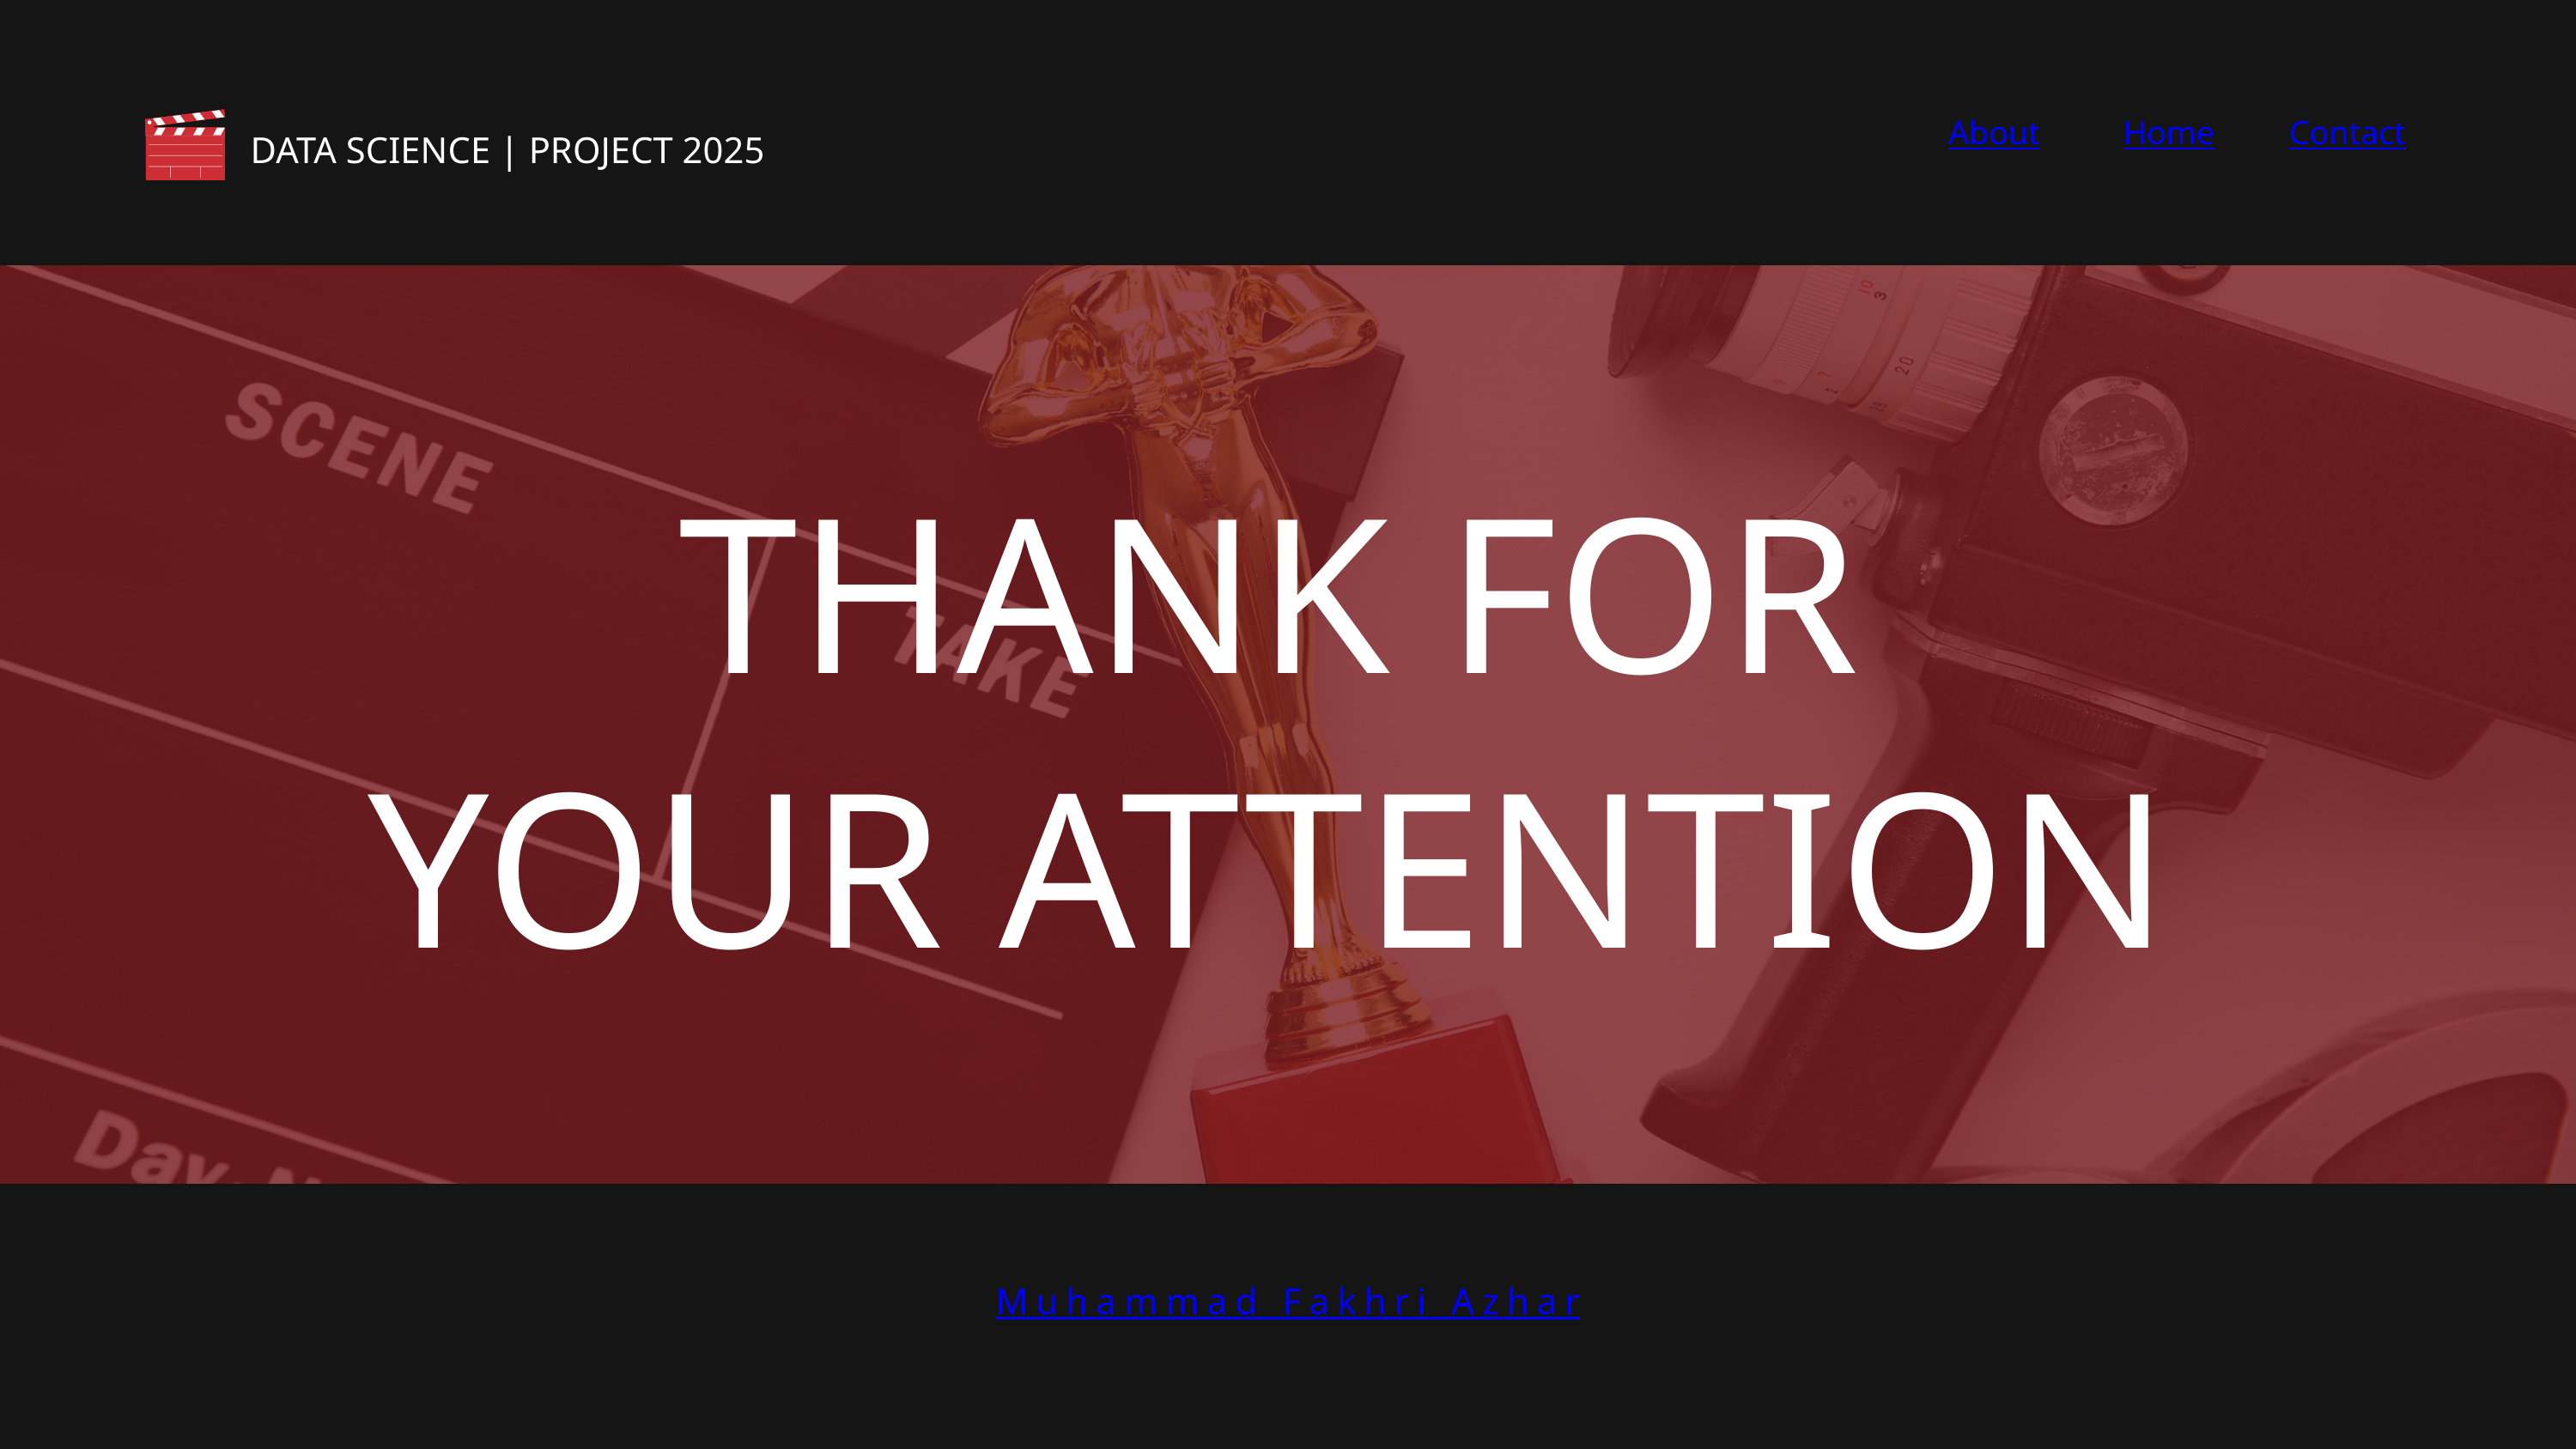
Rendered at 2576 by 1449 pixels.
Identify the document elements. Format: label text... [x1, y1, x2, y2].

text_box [0, 0, 2576, 266]
text_box THANK FOR YOUR ATTENTION [363, 441, 2174, 991]
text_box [0, 1183, 2576, 1449]
text_box [0, 274, 2576, 1182]
